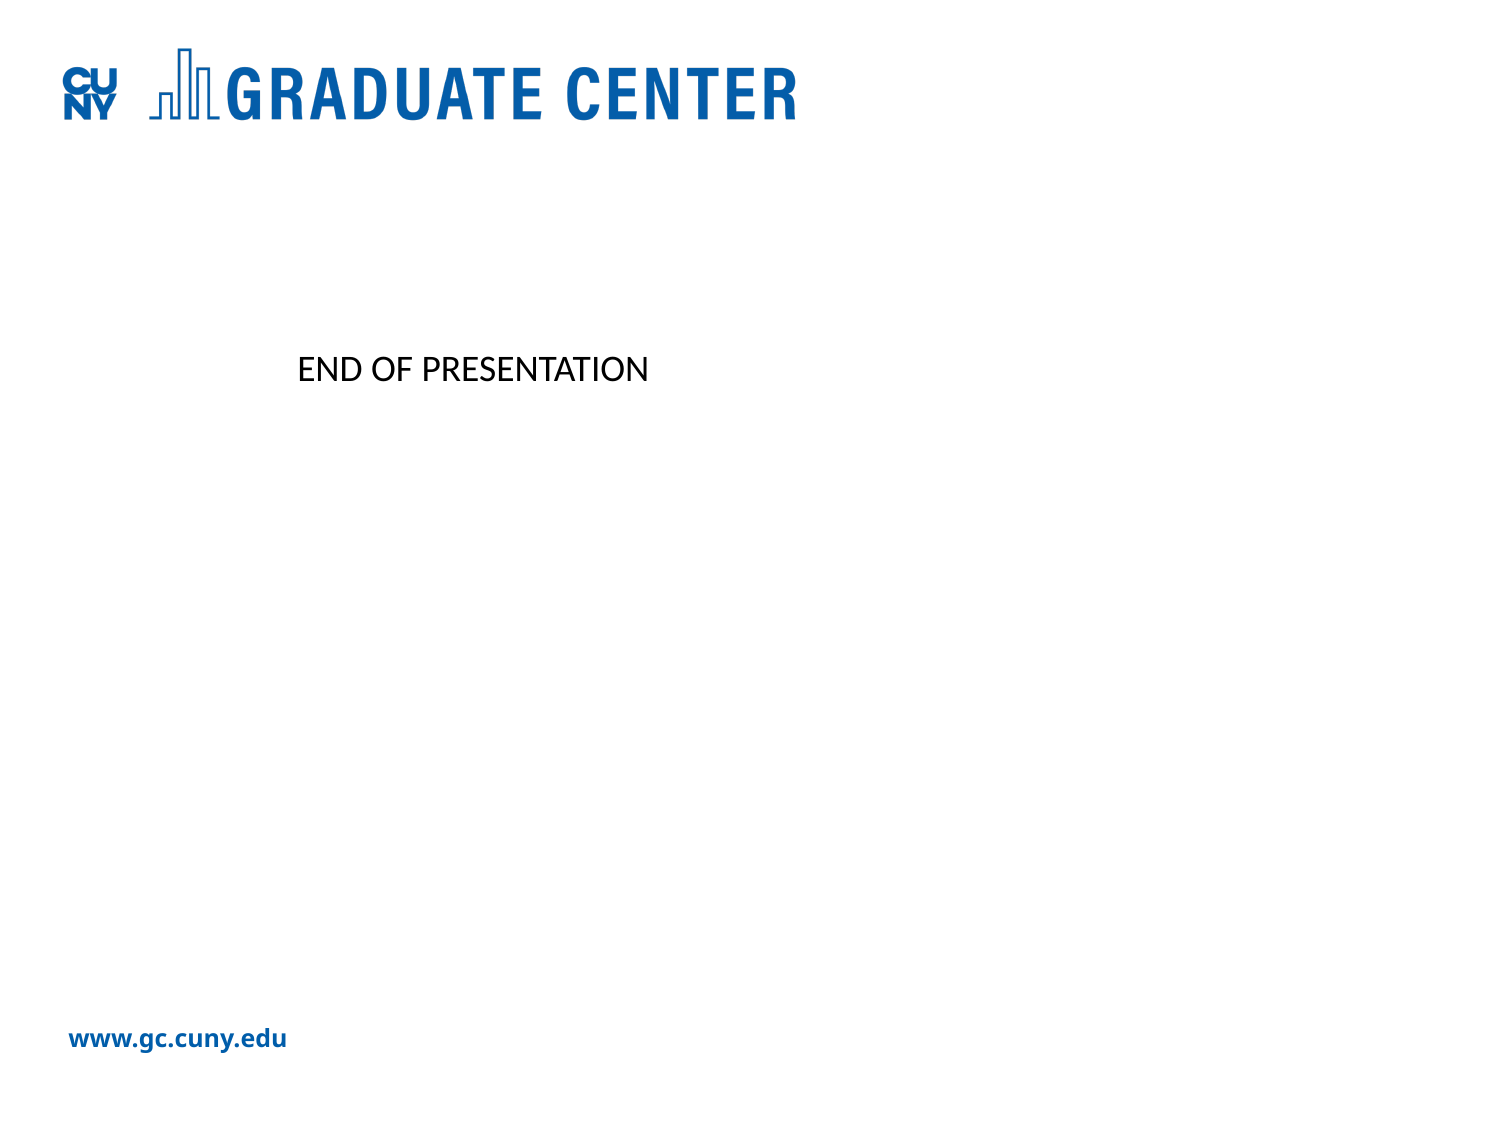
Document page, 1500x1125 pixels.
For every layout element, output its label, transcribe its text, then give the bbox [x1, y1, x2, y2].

list END OF PRESENTATION [282, 336, 1425, 1005]
picture [48, 30, 811, 146]
